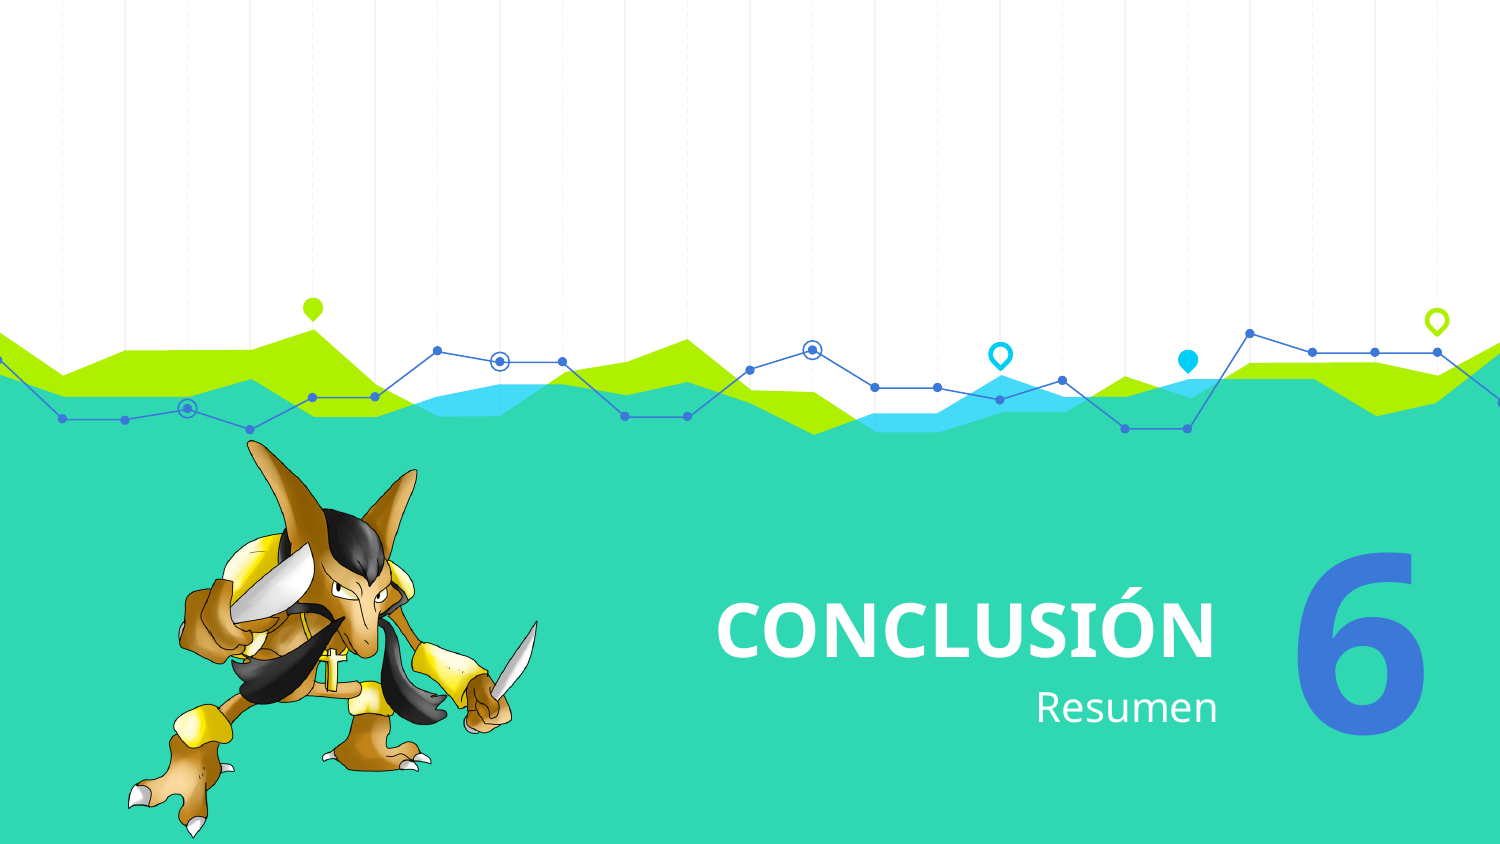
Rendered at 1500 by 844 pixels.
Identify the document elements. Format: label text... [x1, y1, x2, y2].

picture [31, 433, 580, 844]
subtitle Resumen [584, 665, 1216, 795]
text_box 6 [1216, 600, 1500, 799]
title CONCLUSIÓN [584, 497, 1235, 665]
